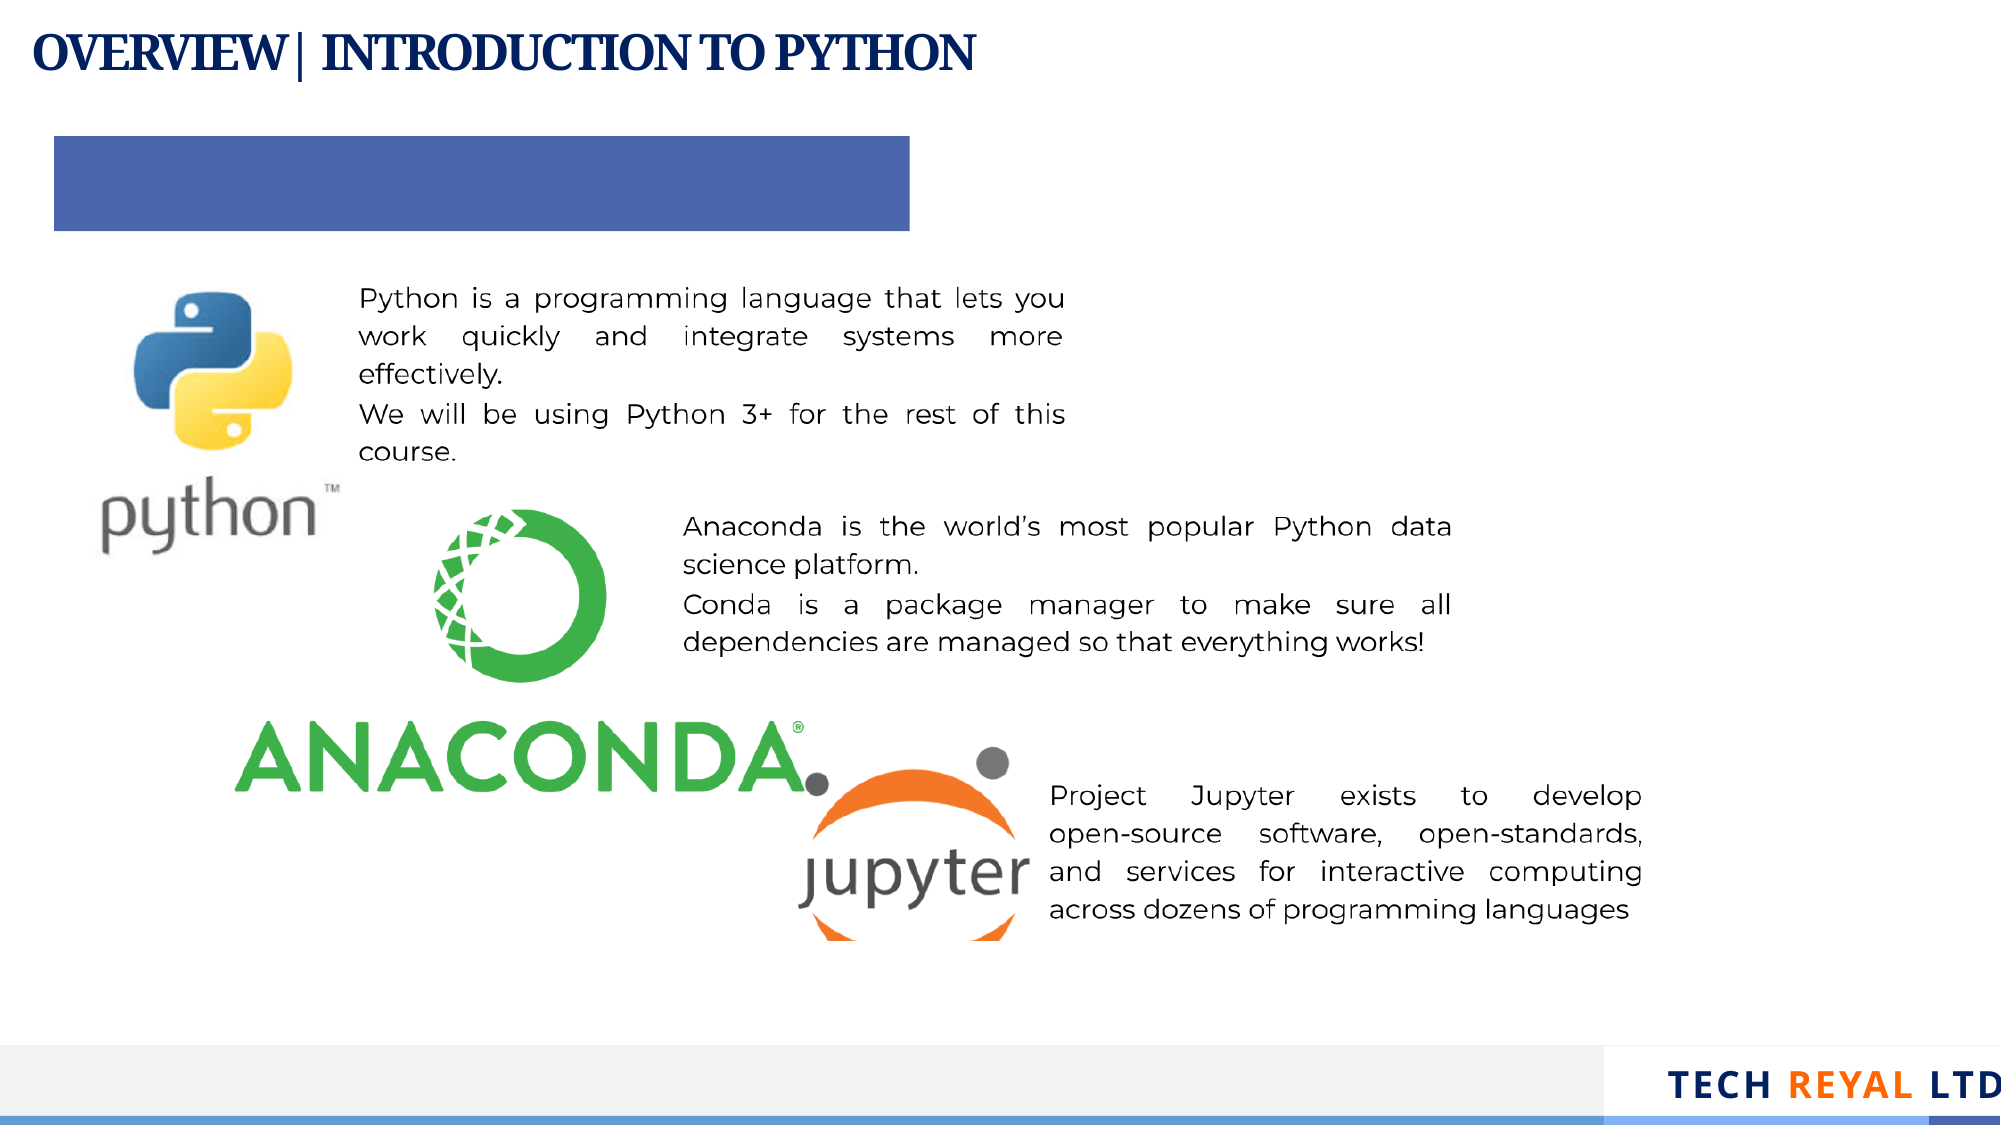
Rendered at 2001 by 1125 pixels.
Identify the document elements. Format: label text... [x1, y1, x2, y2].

text_box OVERVIEW| INTRODUCTION TO PYTHON [17, 19, 1544, 89]
picture [54, 136, 1664, 941]
